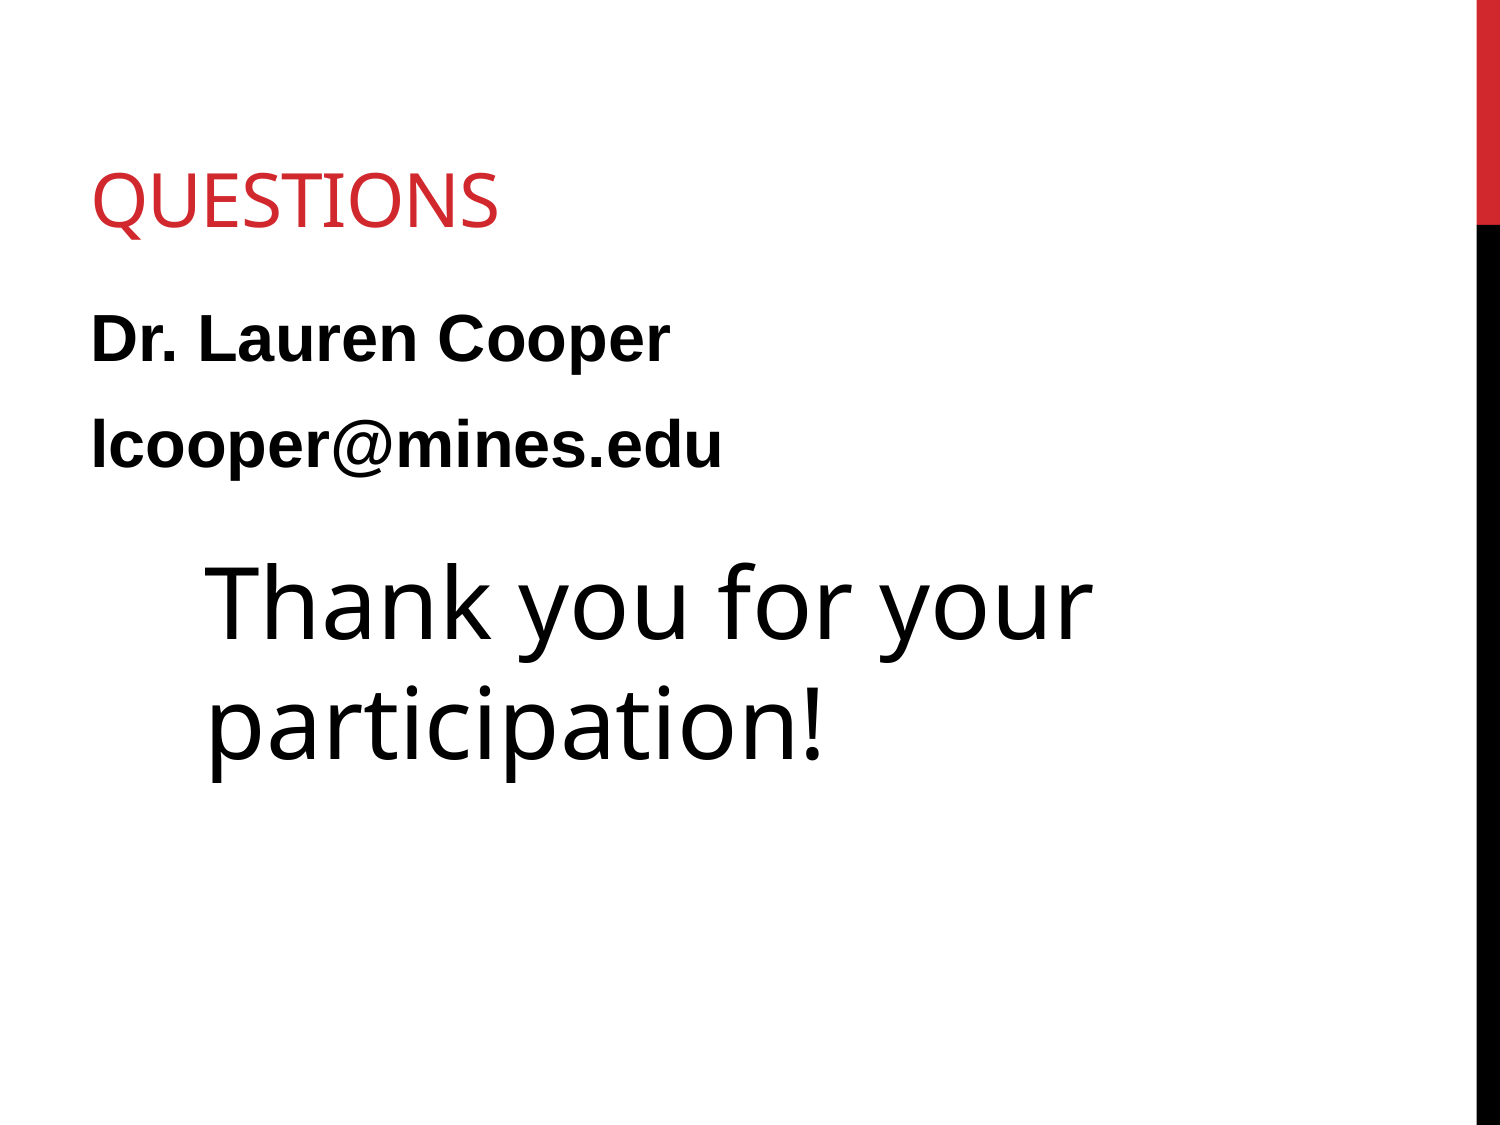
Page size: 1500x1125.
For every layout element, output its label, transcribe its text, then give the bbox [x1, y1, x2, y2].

list Dr. Lauren Cooper lcooper@mines.edu [75, 287, 1325, 1005]
text_box Thank you for your participation! [189, 532, 1286, 787]
title Questions [75, 25, 1025, 250]
